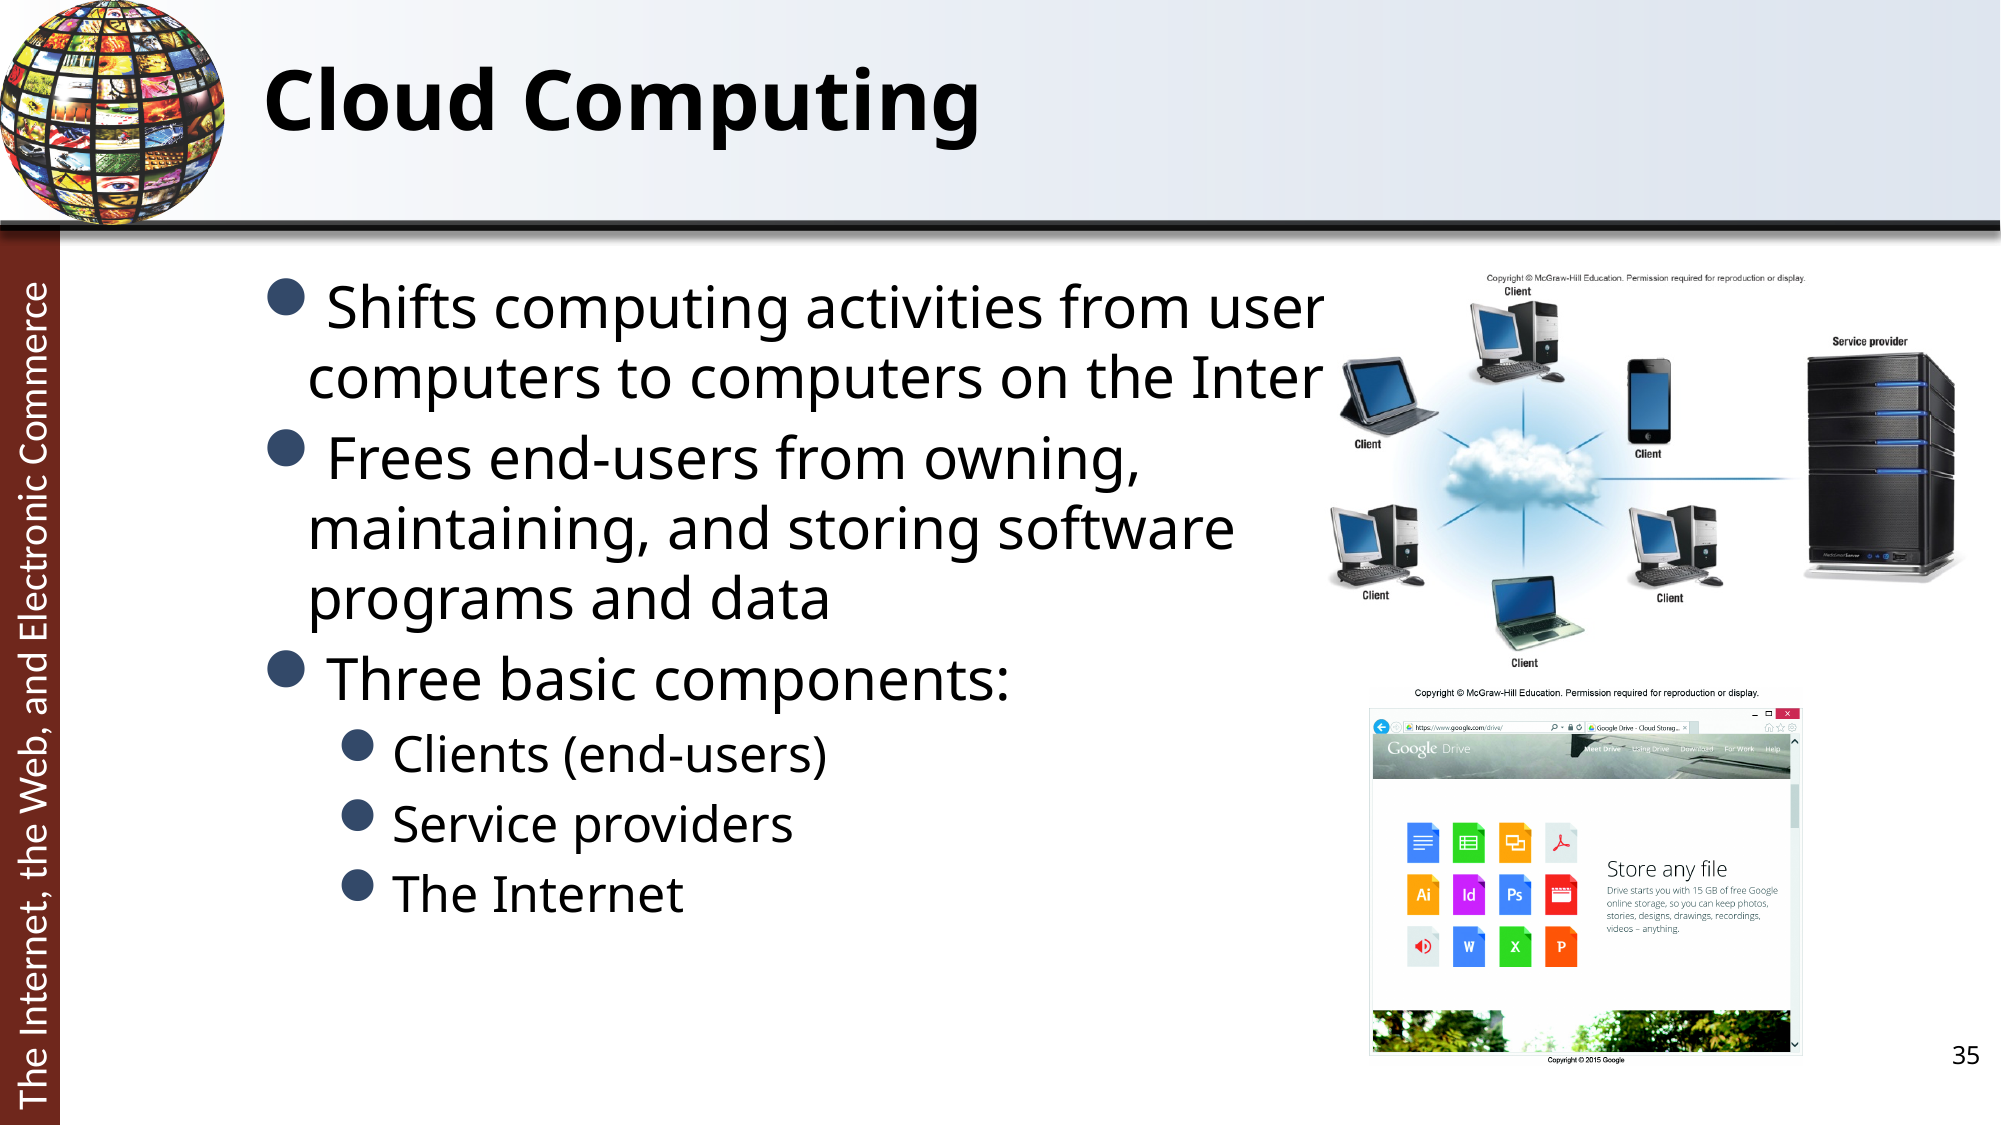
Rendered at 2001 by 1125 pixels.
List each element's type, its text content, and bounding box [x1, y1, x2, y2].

picture [1369, 686, 1803, 1066]
slide_number 35 [1795, 1033, 1996, 1079]
title Cloud Computing [247, 0, 1985, 195]
picture [1323, 273, 1968, 669]
picture [0, 0, 225, 225]
list Shifts computing activities from users’ computers to computers on the Internet Frees end-users from owning, maintaining, and storing software programs and data Three basic components: Clients (end-users) Service providers The Internet [247, 262, 1438, 1013]
